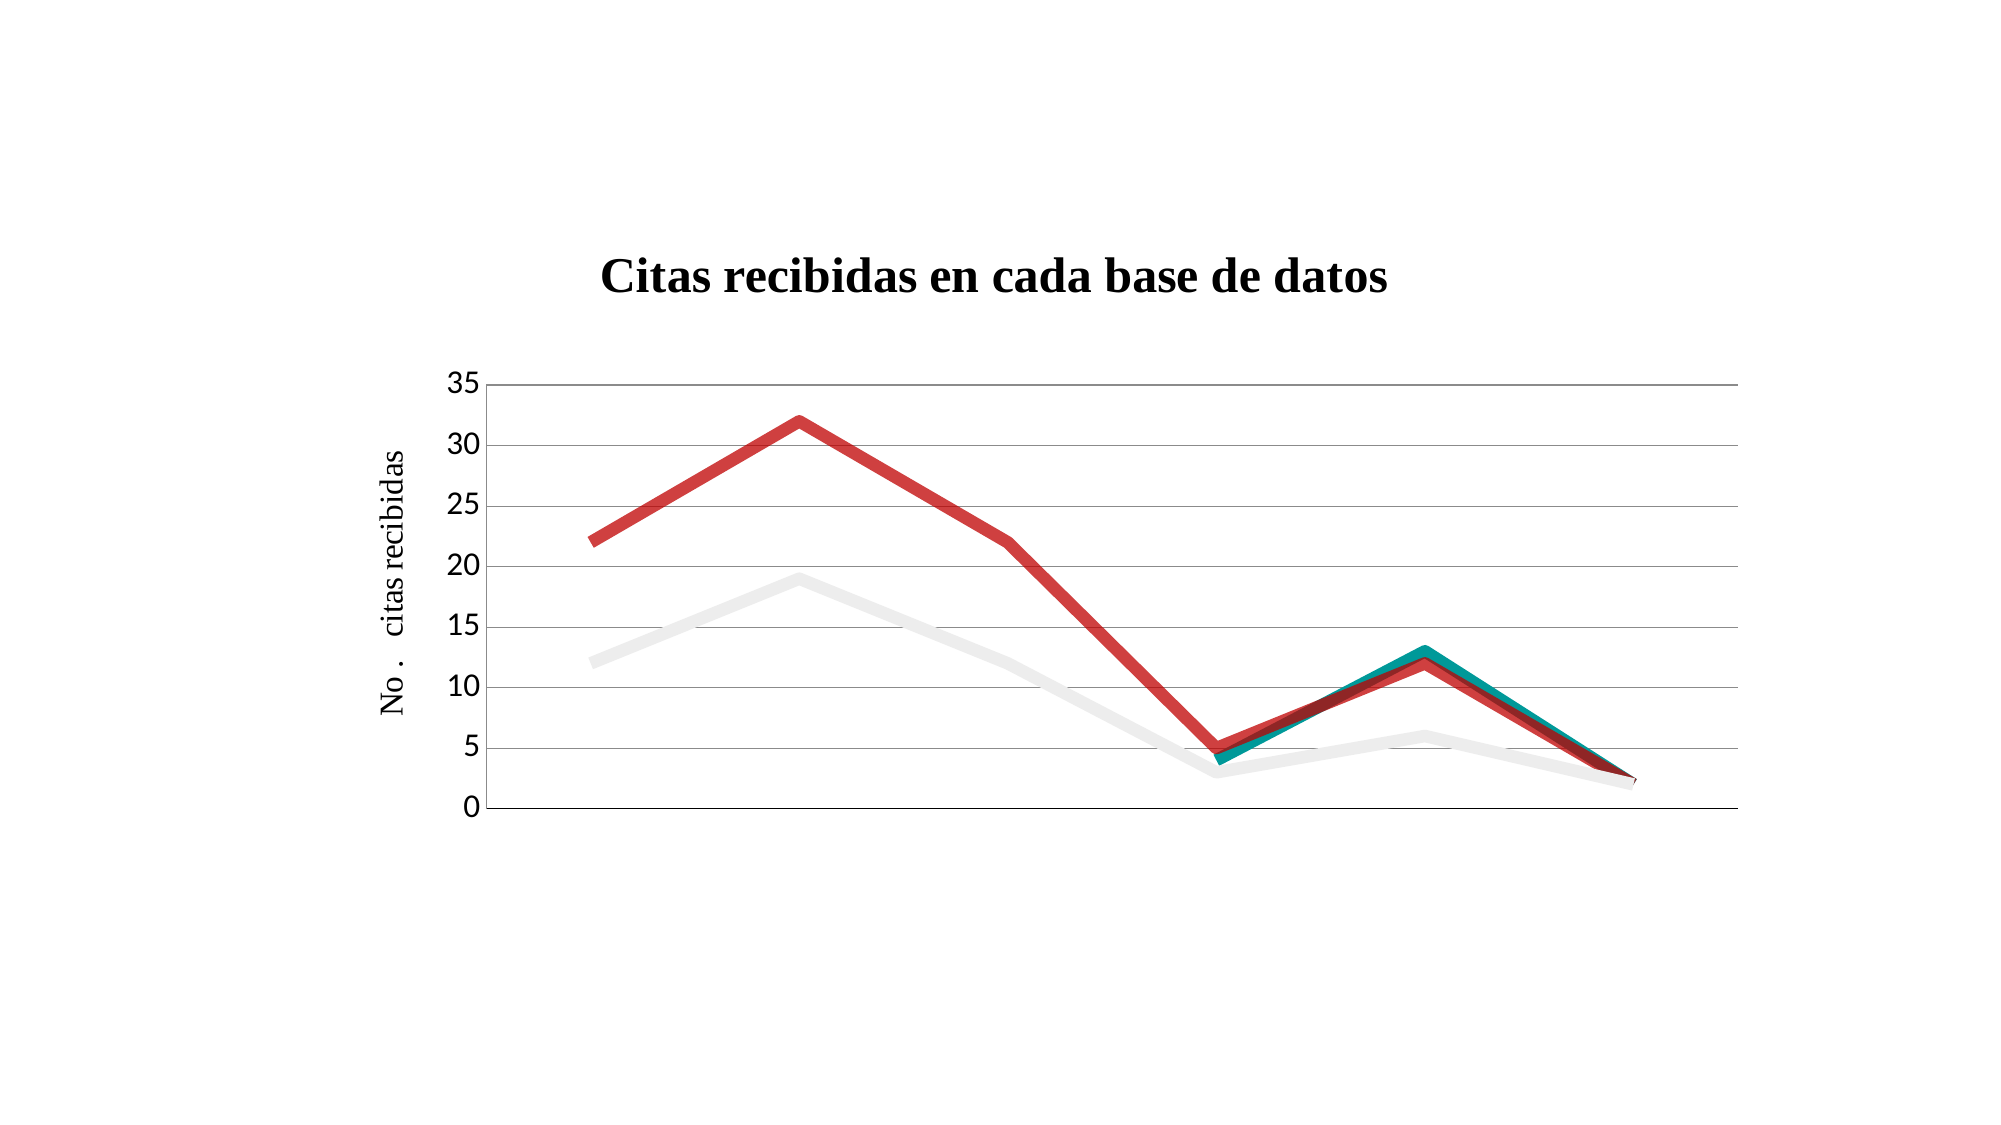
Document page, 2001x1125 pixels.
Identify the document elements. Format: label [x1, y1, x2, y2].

chart [154, 205, 1794, 1053]
